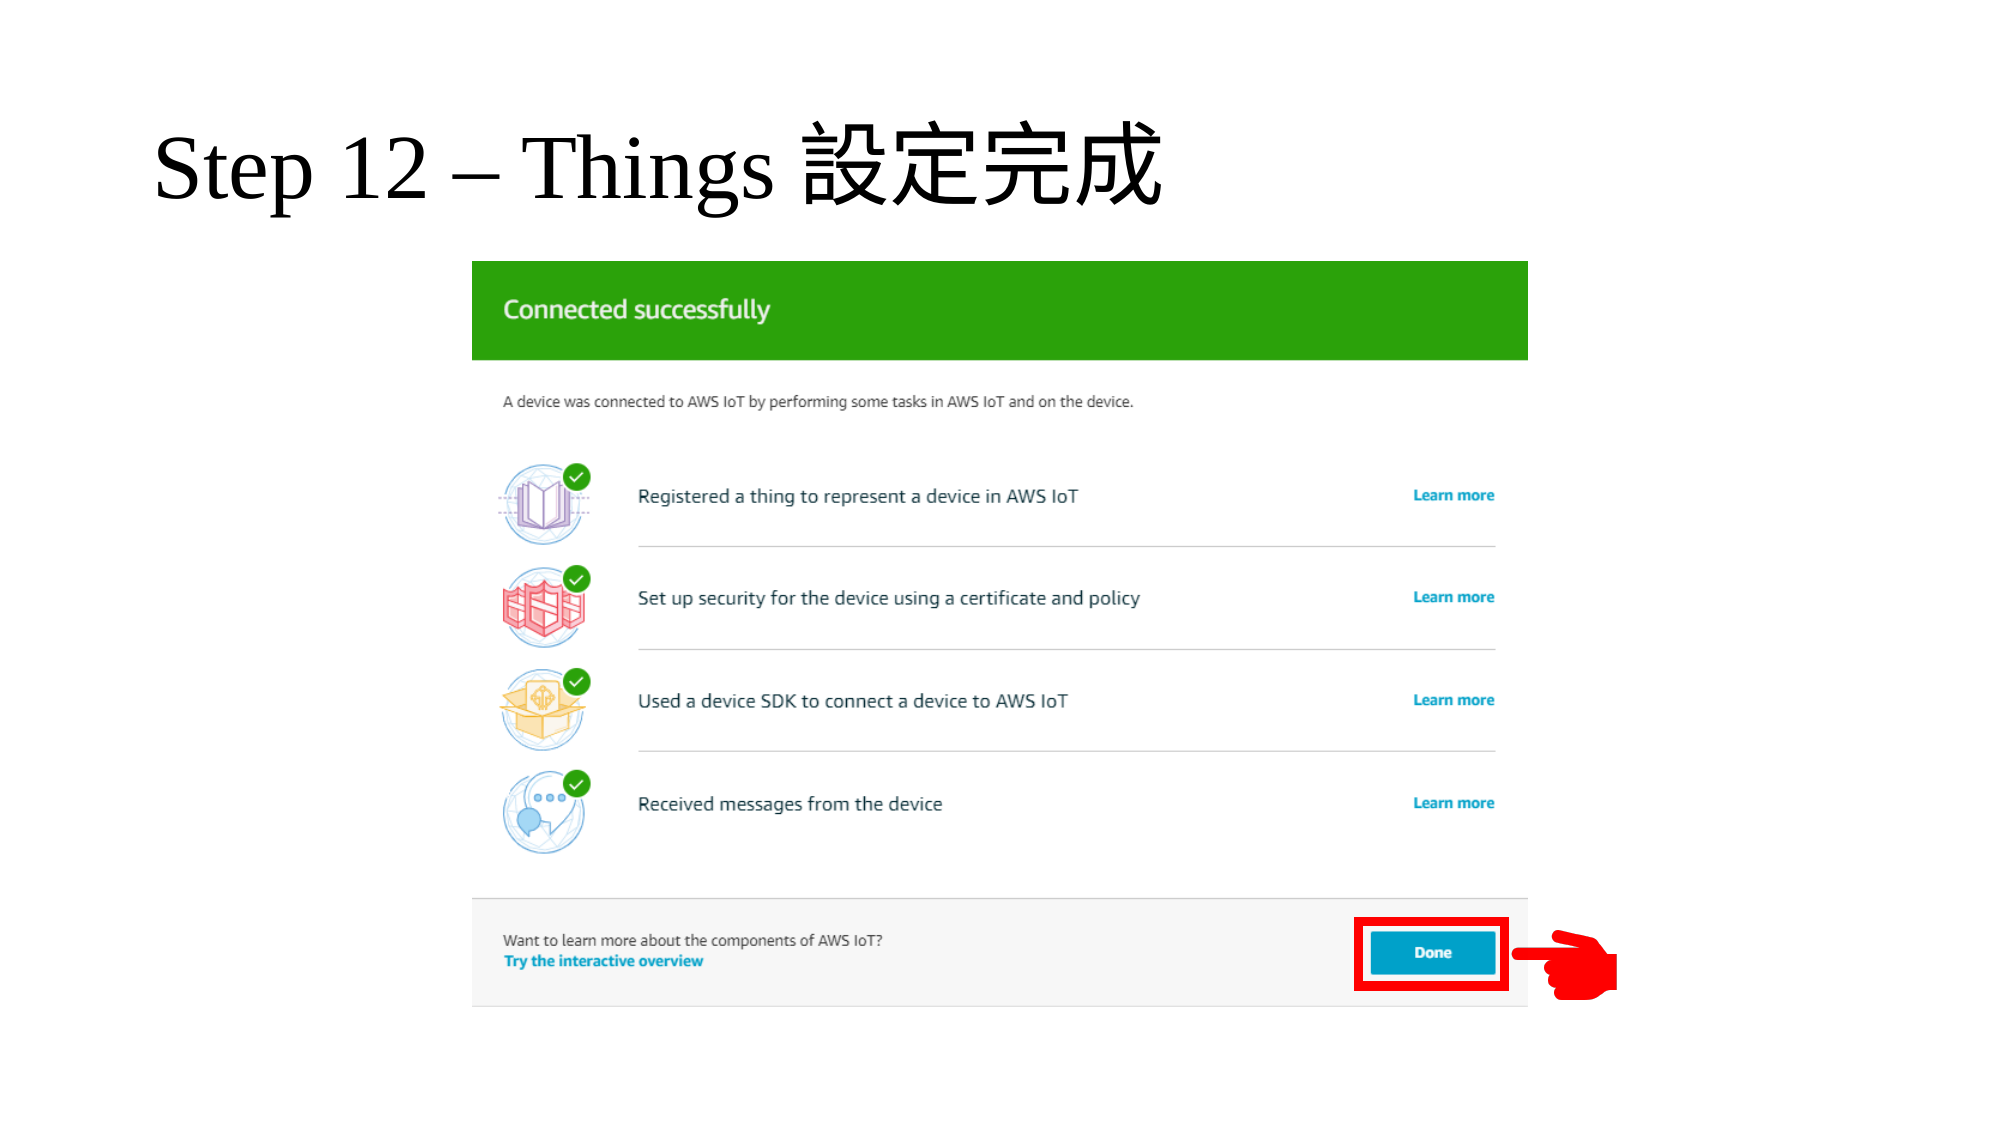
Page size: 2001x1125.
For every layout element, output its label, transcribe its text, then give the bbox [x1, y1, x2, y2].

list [472, 261, 1528, 1007]
title Step 12 – Things設定完成 [137, 59, 1863, 278]
picture [1504, 905, 1624, 1025]
